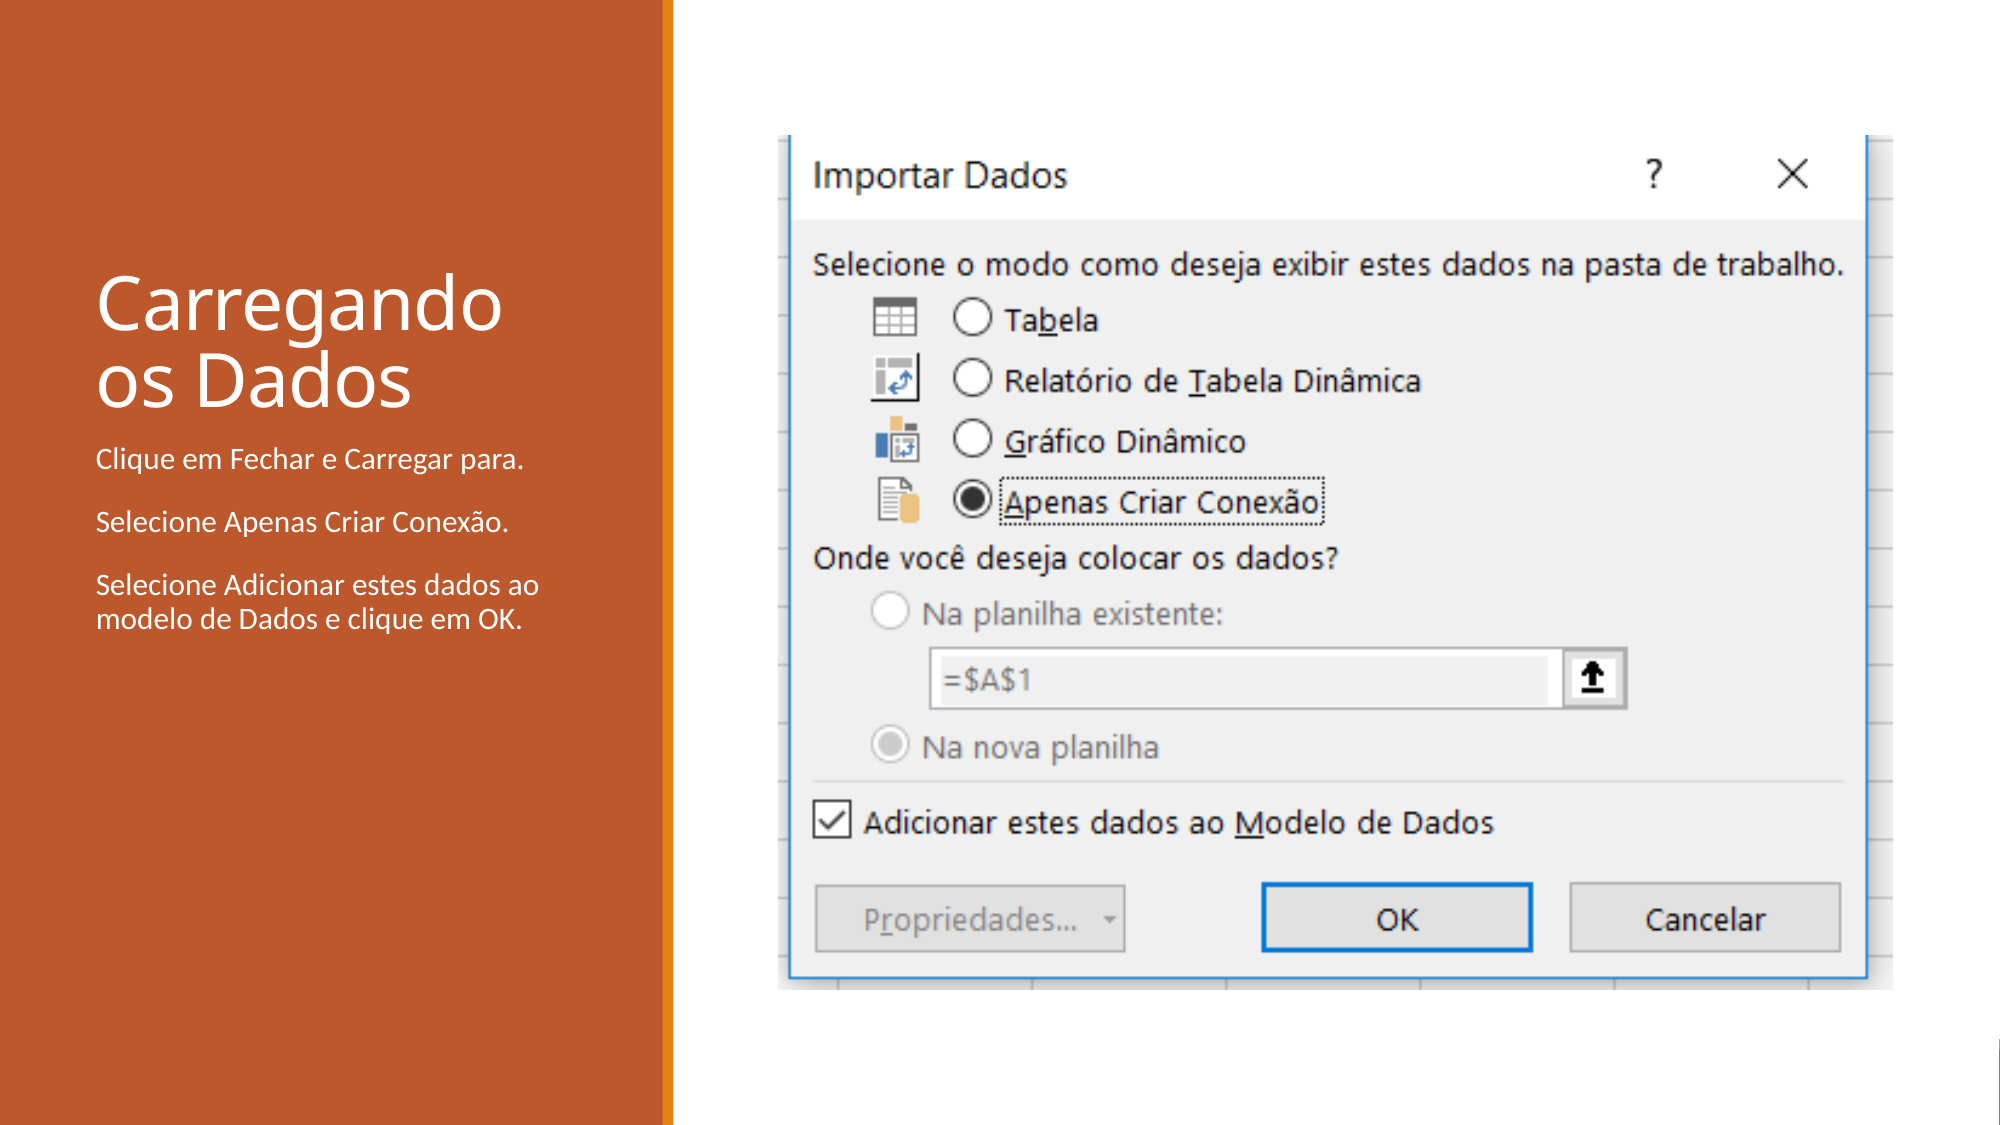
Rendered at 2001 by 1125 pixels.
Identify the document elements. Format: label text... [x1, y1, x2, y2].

text_box [674, 0, 2000, 1125]
picture [777, 134, 1894, 991]
list Clique em Fechar e Carregar para. Selecione Apenas Criar Conexão. Selecione Adicionar estes dados ao modelo de Dados e clique em OK. [80, 435, 587, 983]
title Carregando os Dados [80, 84, 587, 430]
text_box [0, 0, 661, 1125]
text_box [661, 0, 674, 1125]
